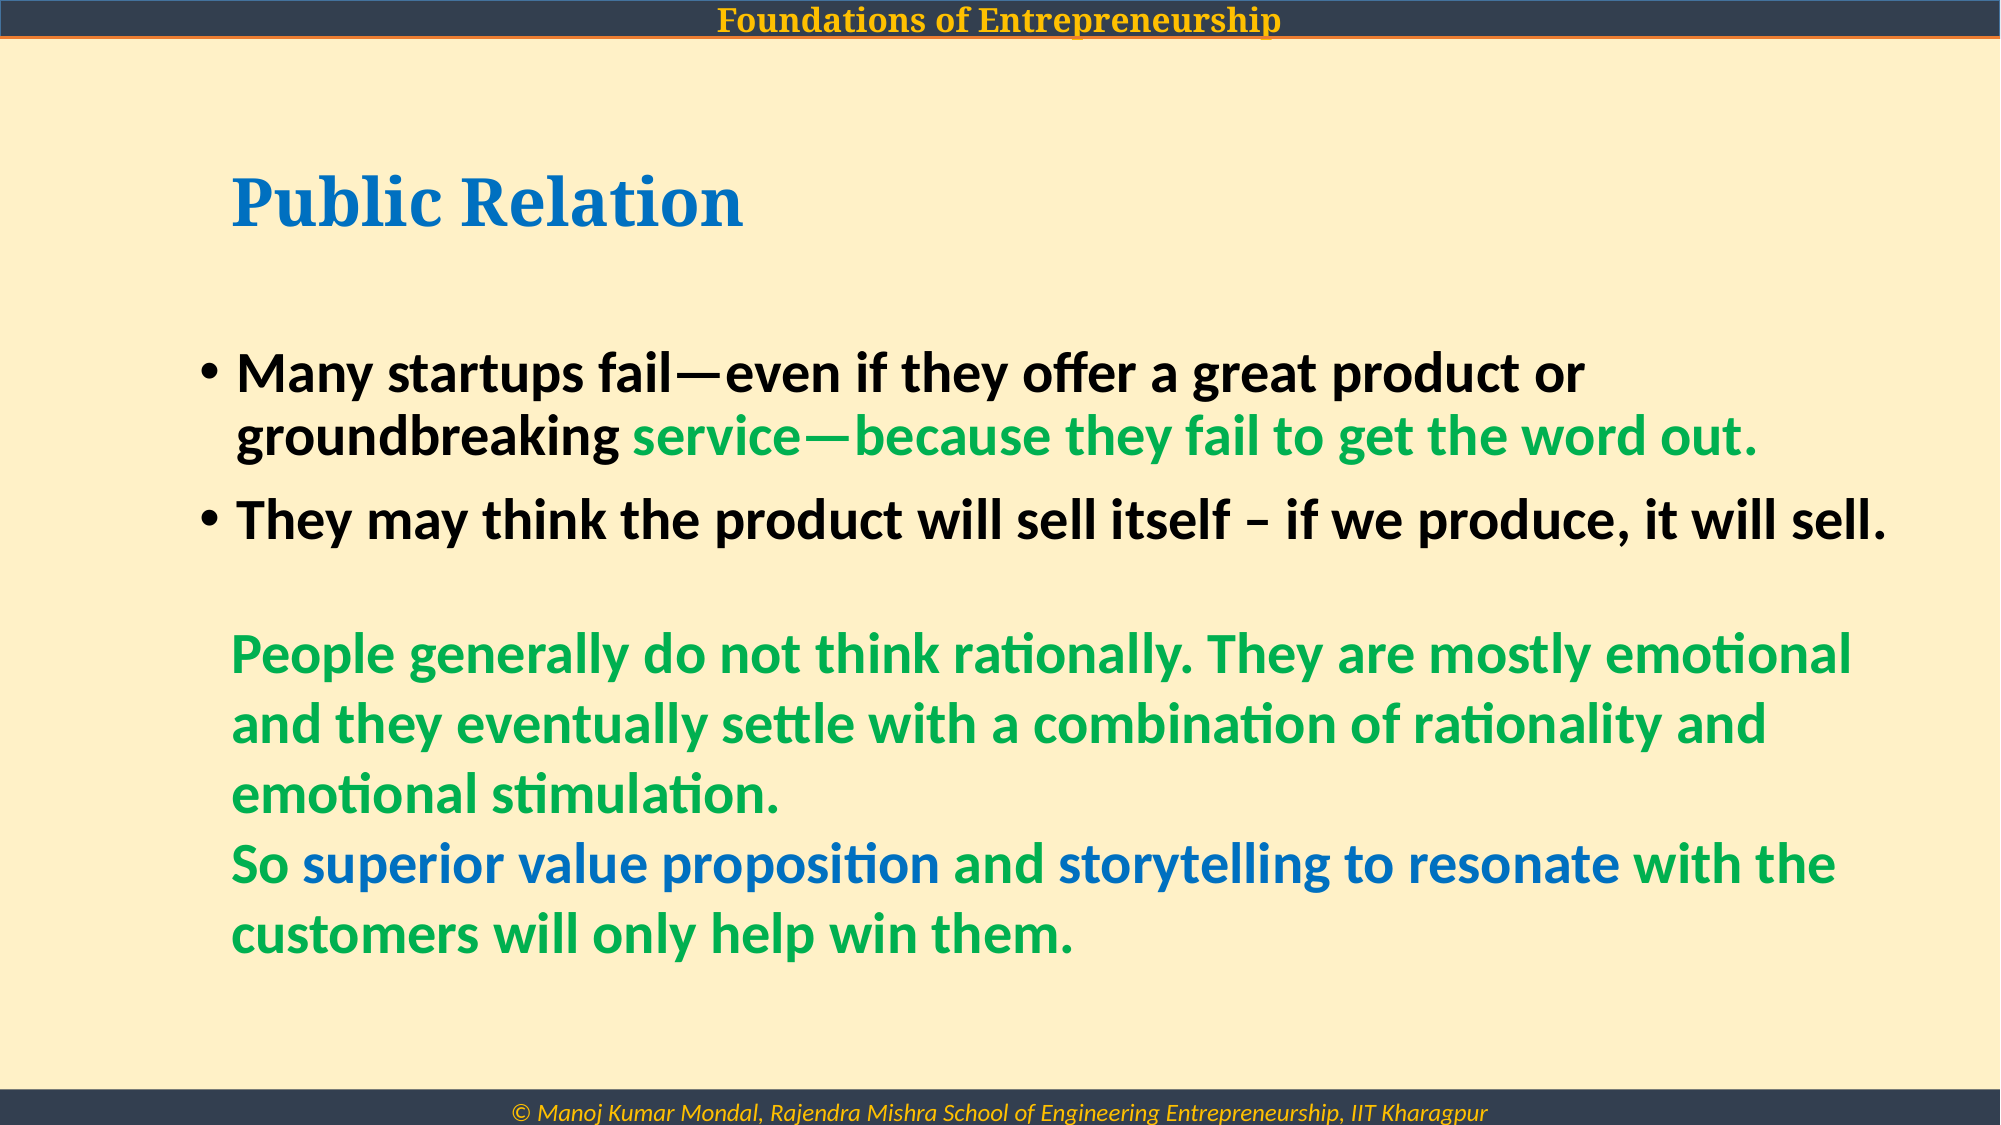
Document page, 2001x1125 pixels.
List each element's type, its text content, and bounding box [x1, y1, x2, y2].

list Many startups fail—even if they offer a great product or groundbreaking service—because they fail to get the word out. They may think the product will sell itself – if we produce, it will sell. [184, 334, 1919, 658]
title Public Relation [216, 124, 1942, 287]
text_box People generally do not think rationally. They are mostly emotional and they eventually settle with a combination of rationality and emotional stimulation. So superior value proposition and storytelling to resonate with the customers will only help win them. [216, 607, 1868, 973]
